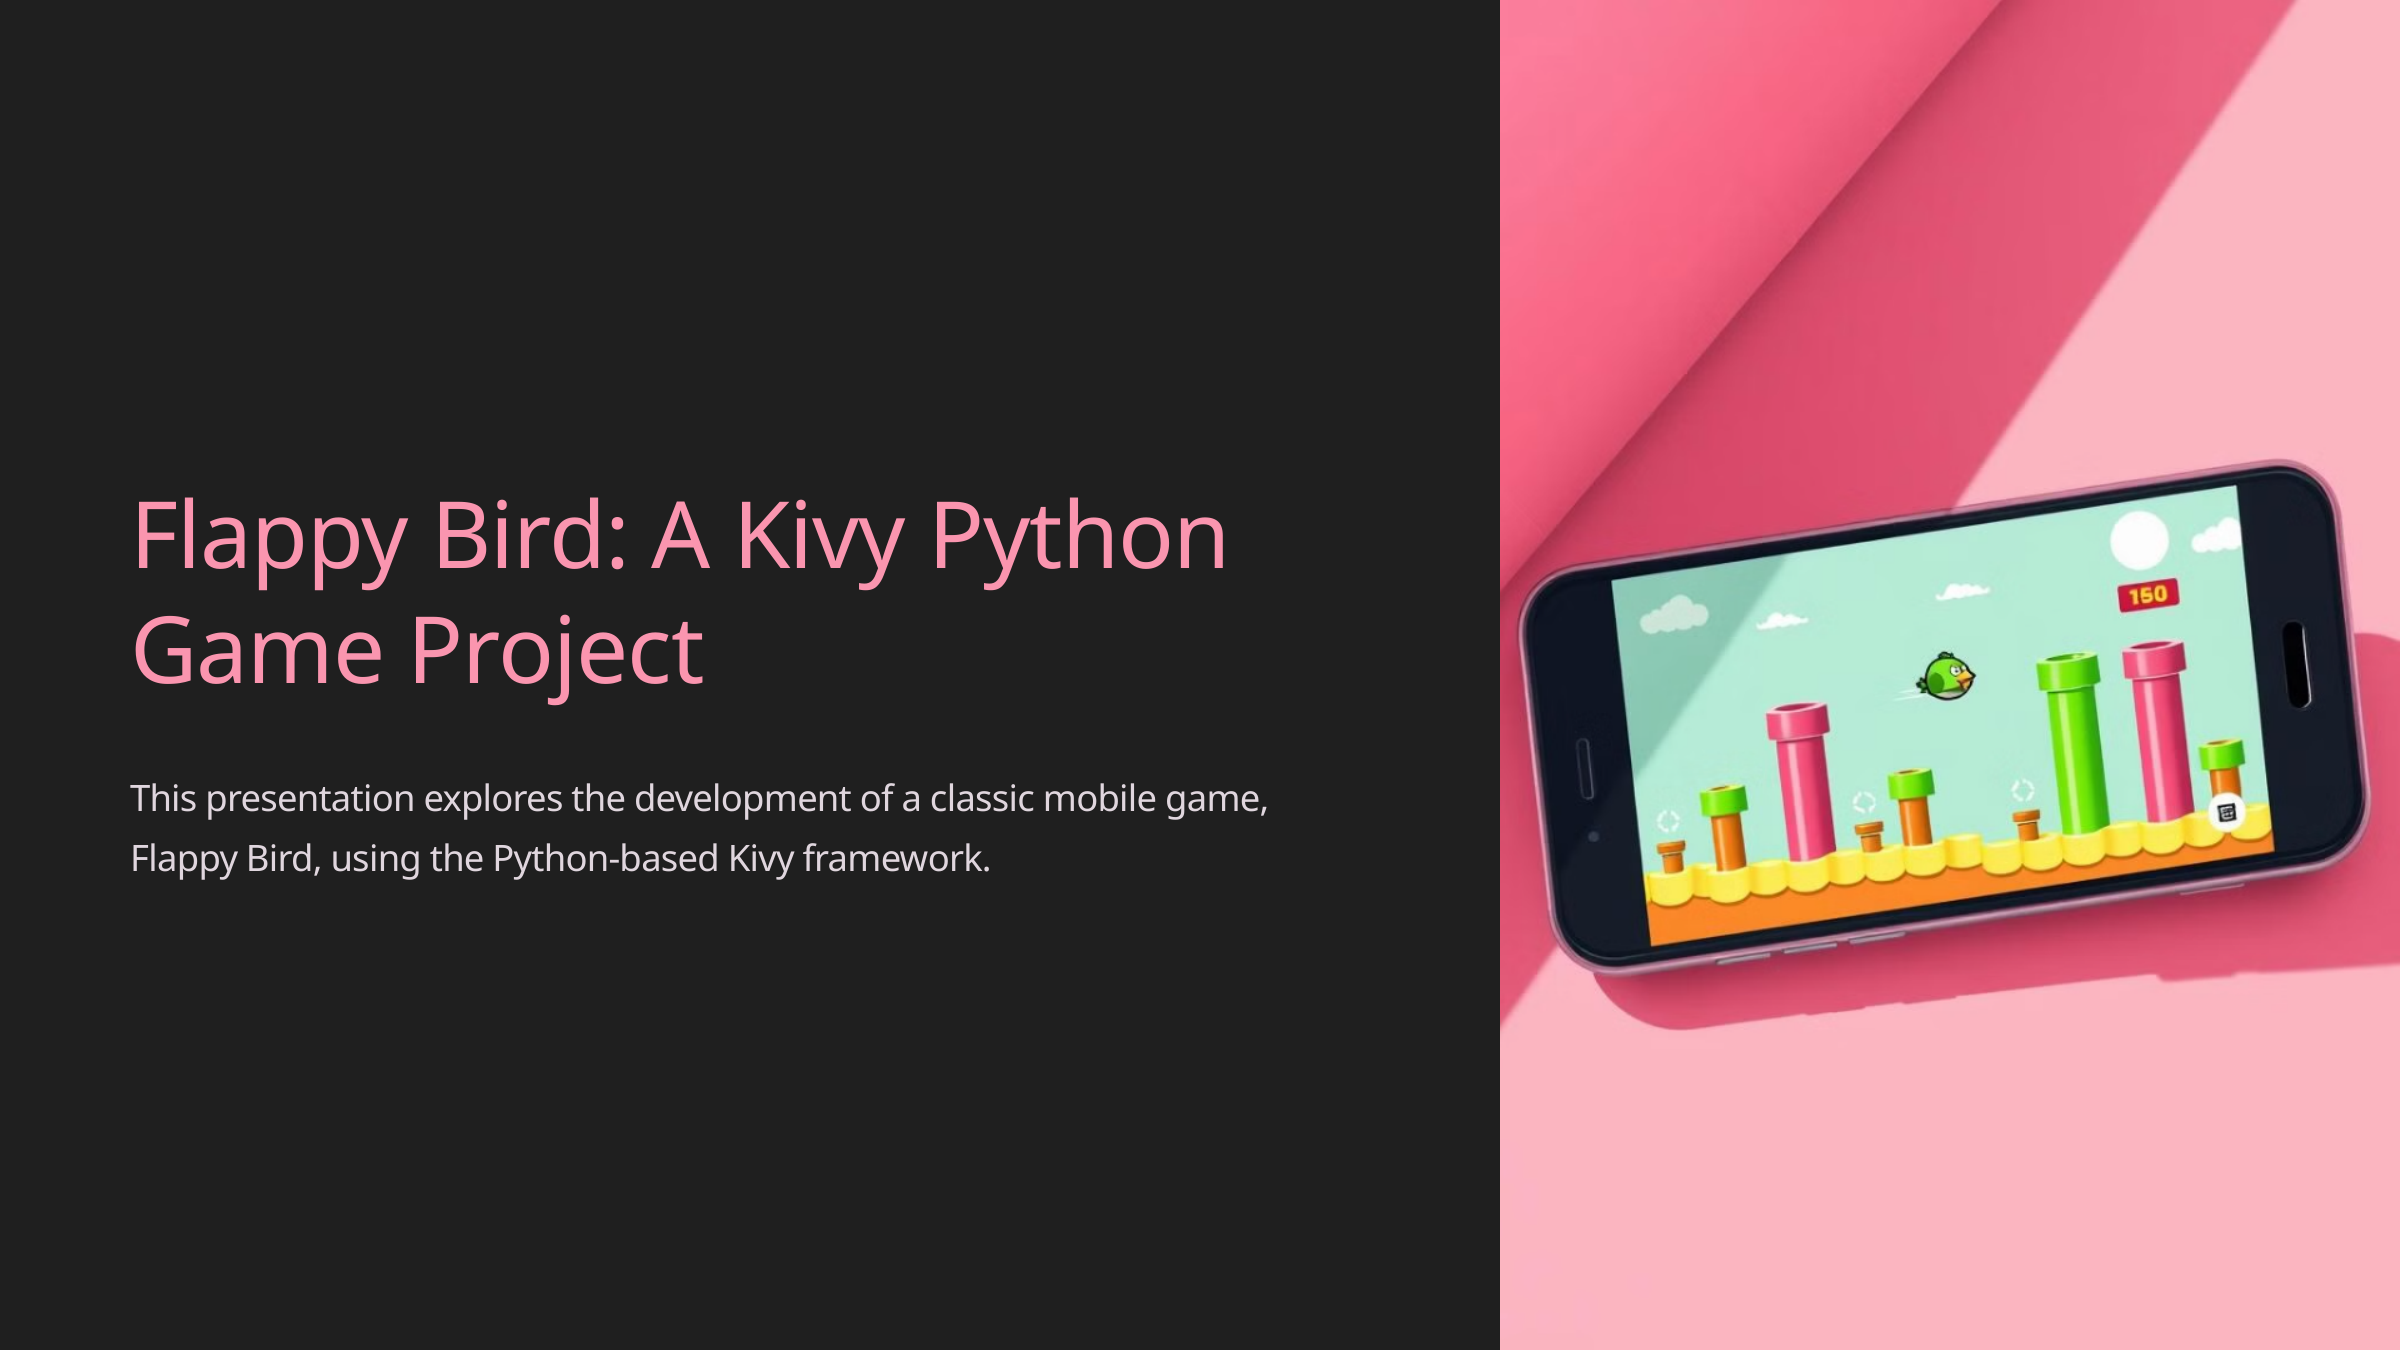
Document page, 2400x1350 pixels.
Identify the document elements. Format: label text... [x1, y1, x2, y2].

picture [1499, 0, 2400, 1350]
text_box This presentation explores the development of a classic mobile game, Flappy Bird, using the Python-based Kivy framework. [130, 759, 1370, 879]
text_box Flappy Bird: A Kivy Python Game Project [130, 471, 1370, 704]
